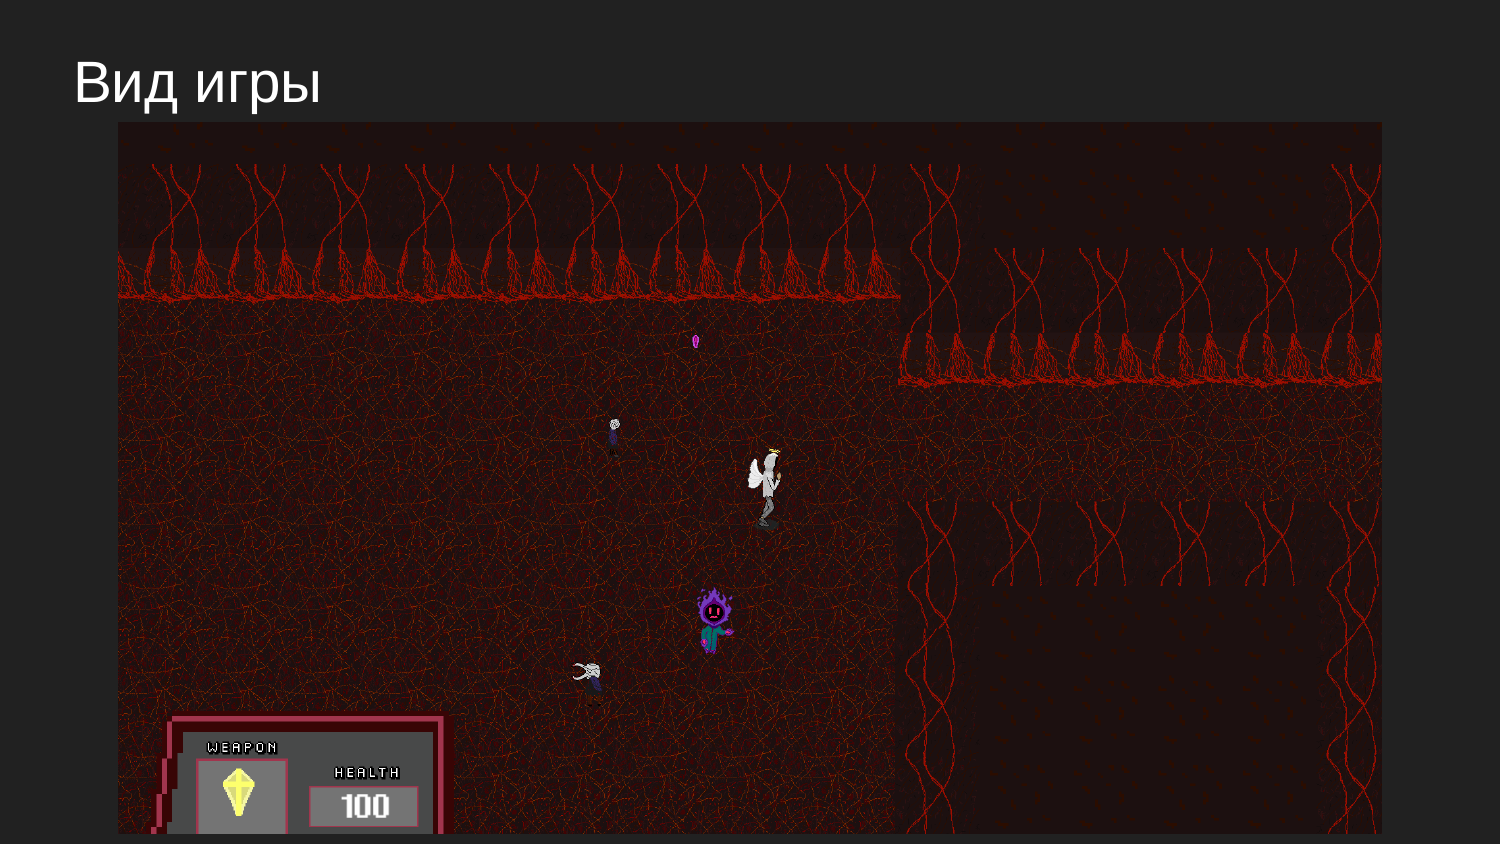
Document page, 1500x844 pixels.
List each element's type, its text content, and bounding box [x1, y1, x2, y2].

picture [118, 122, 1382, 834]
title Вид игры [58, 28, 1456, 123]
